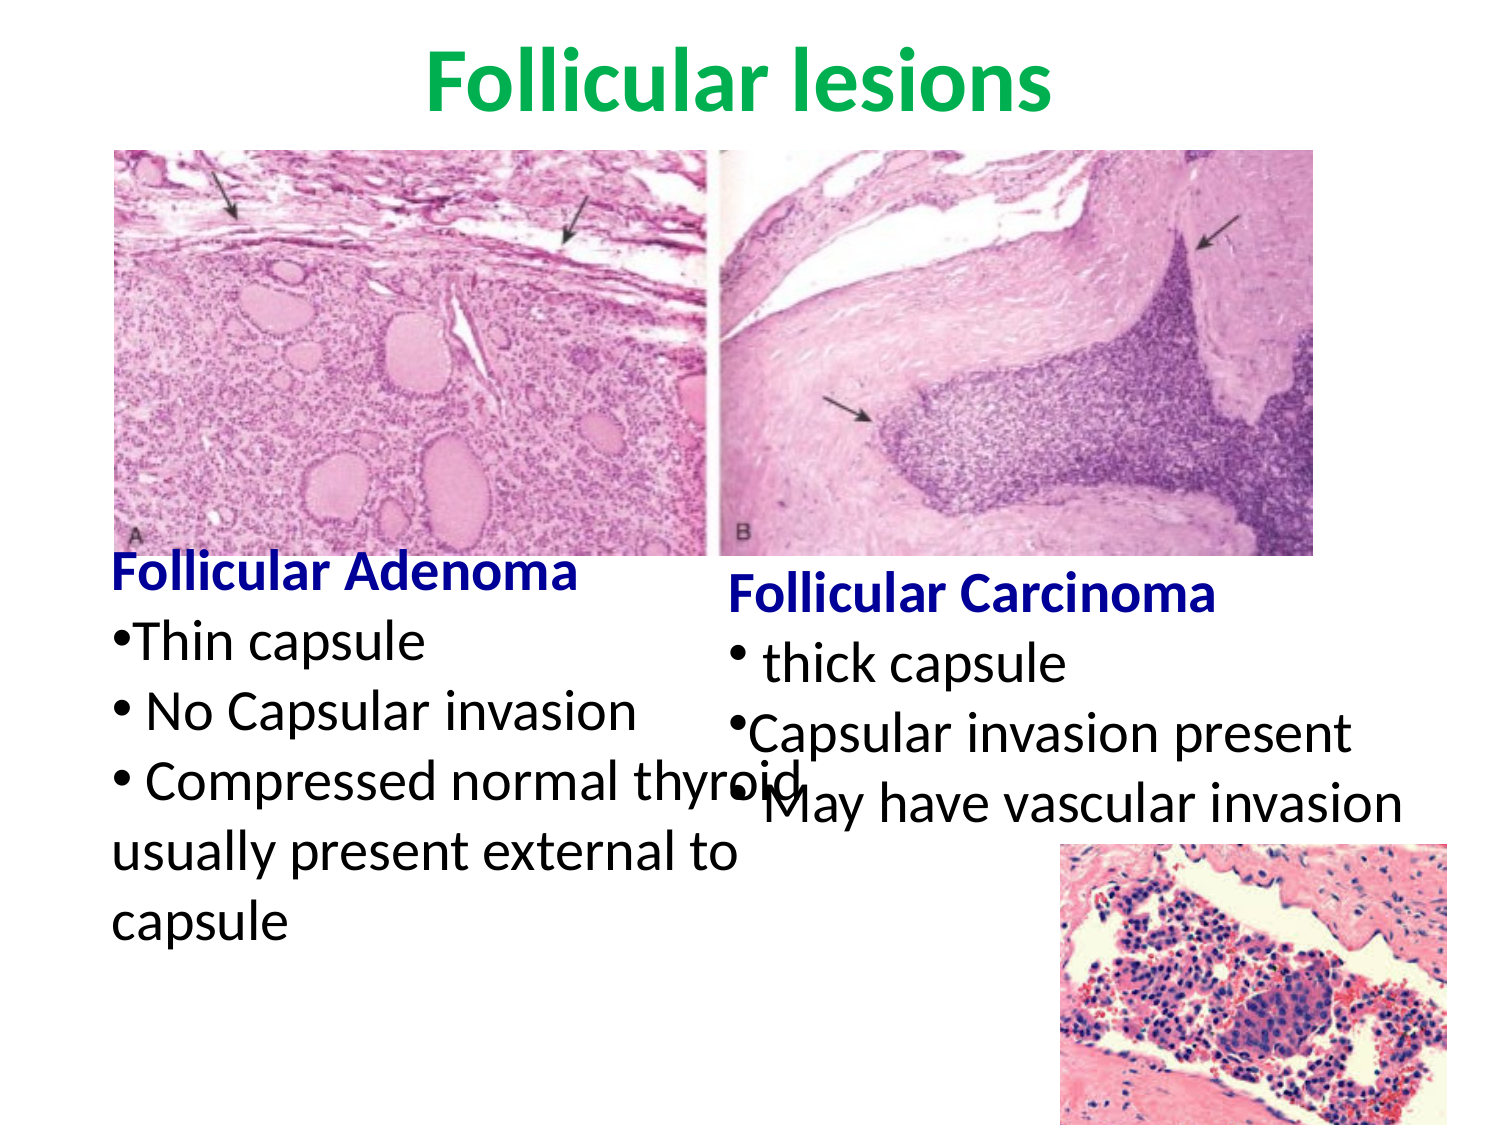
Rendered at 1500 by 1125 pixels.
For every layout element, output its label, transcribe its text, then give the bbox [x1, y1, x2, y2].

text_box Follicular Carcinoma thick capsule Capsular invasion present May have vascular invasion [713, 547, 1451, 842]
text_box Follicular Adenoma Thin capsule No Capsular invasion Compressed normal thyroid usually present external to capsule [97, 524, 823, 960]
picture [1060, 844, 1448, 1125]
title Follicular lesions [75, 0, 1425, 151]
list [114, 150, 1314, 557]
